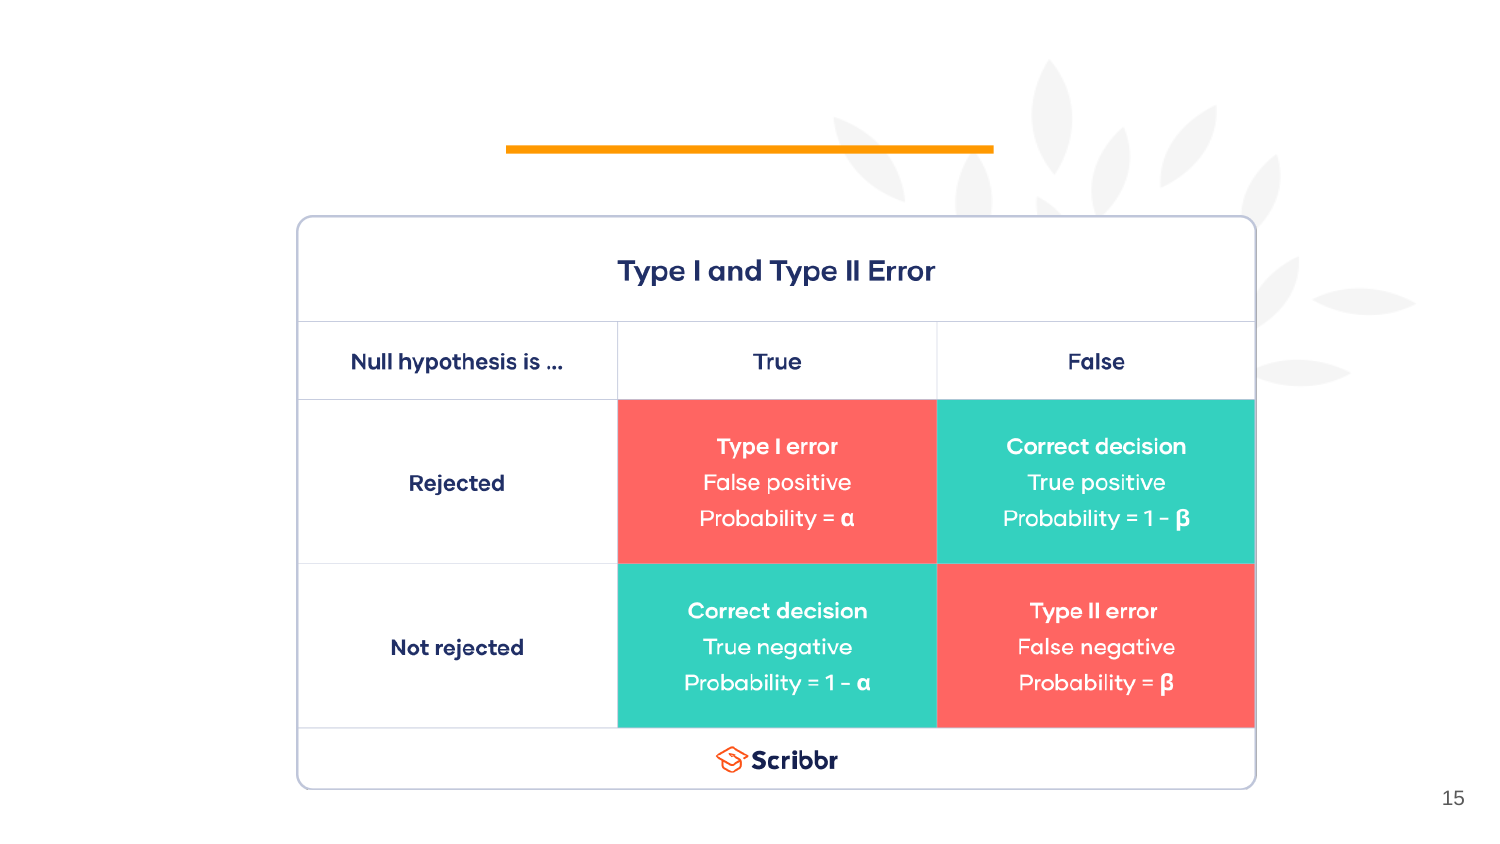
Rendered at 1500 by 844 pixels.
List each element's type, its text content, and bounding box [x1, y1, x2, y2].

text_box [506, 145, 994, 154]
slide_number ‹#› [1389, 764, 1480, 830]
picture [295, 215, 1257, 790]
